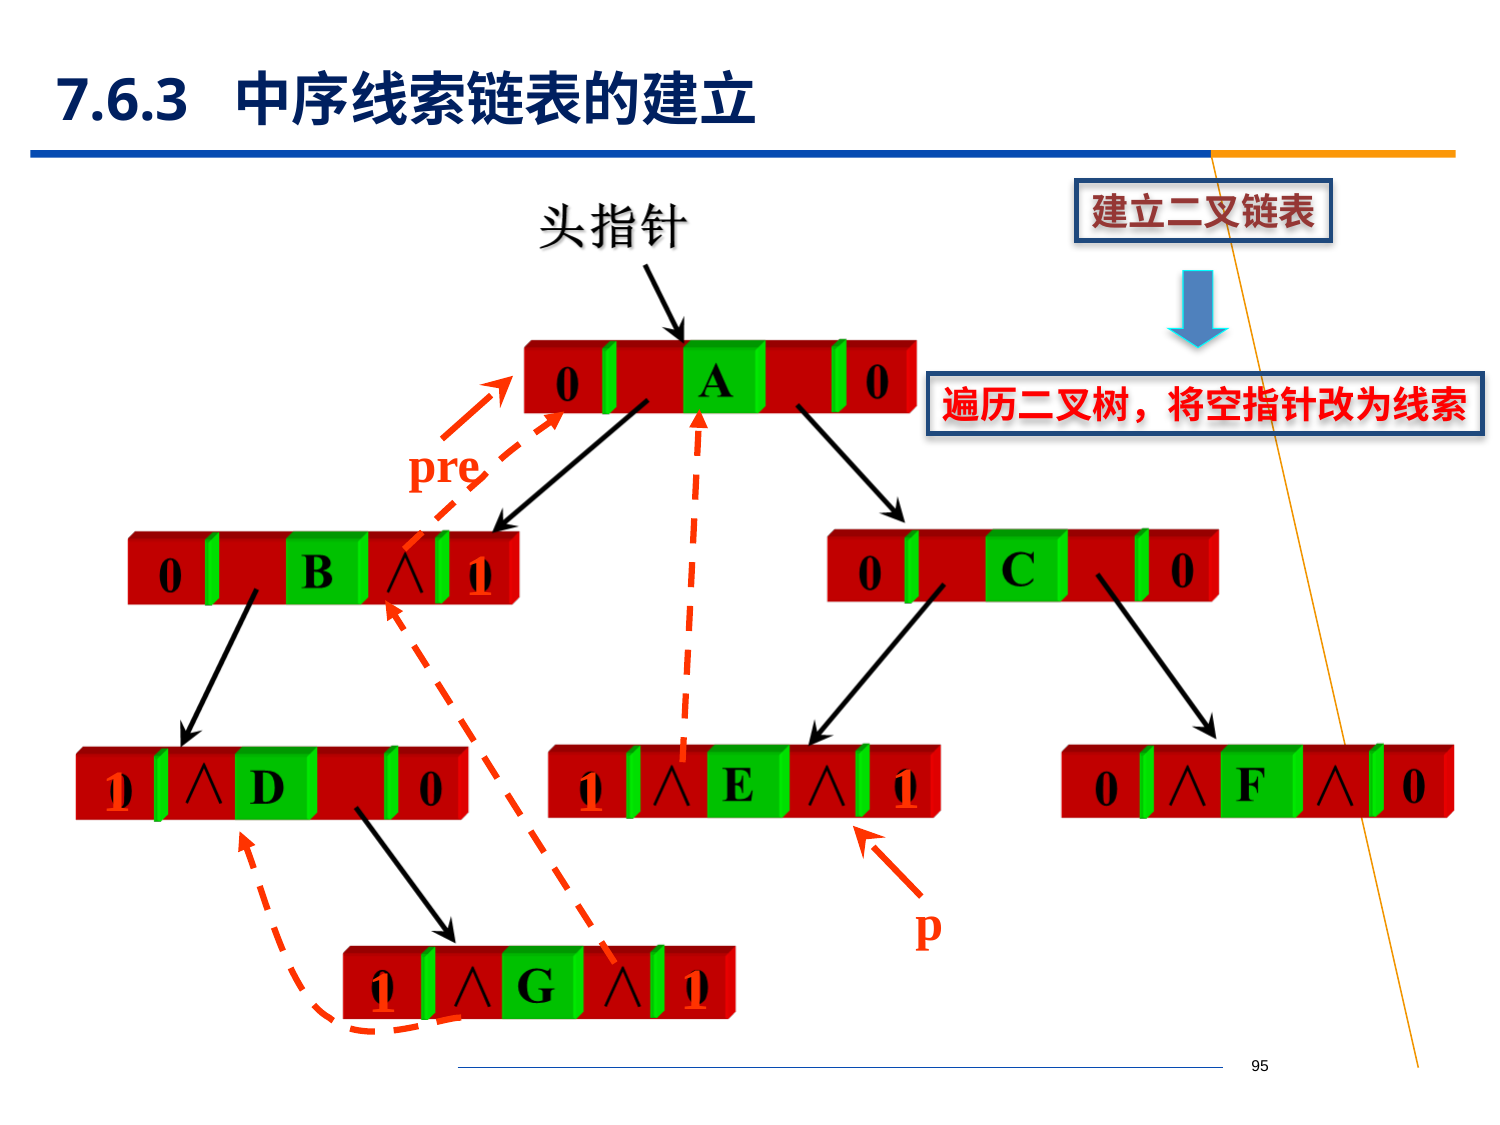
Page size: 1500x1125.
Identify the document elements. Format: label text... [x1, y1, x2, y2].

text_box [374, 375, 514, 501]
picture [73, 175, 1458, 1047]
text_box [924, 180, 1486, 435]
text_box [836, 825, 1023, 959]
title 7.6.3 中序线索链表的建立 [41, 64, 1392, 130]
